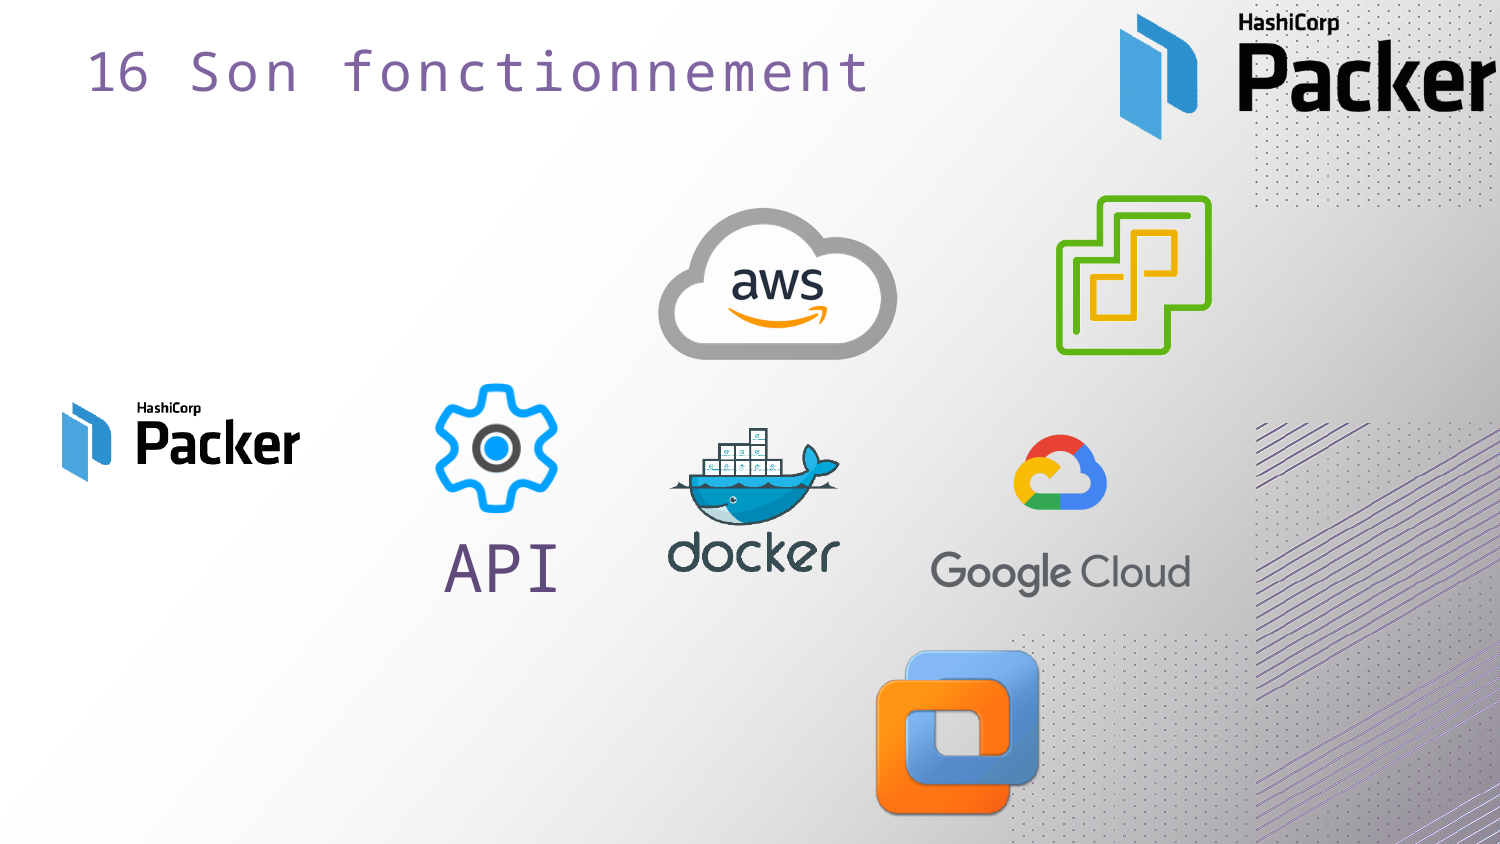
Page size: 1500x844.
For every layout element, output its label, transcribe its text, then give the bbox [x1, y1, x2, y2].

text_box [0, 0, 1500, 844]
picture [627, 171, 1252, 629]
picture [1119, 13, 1496, 141]
picture [1015, 190, 1252, 360]
picture [874, 650, 1041, 817]
text_box 16 Son fonctionnement [4, 37, 925, 112]
text_box API [428, 518, 579, 613]
picture [62, 401, 300, 483]
picture [414, 380, 564, 519]
